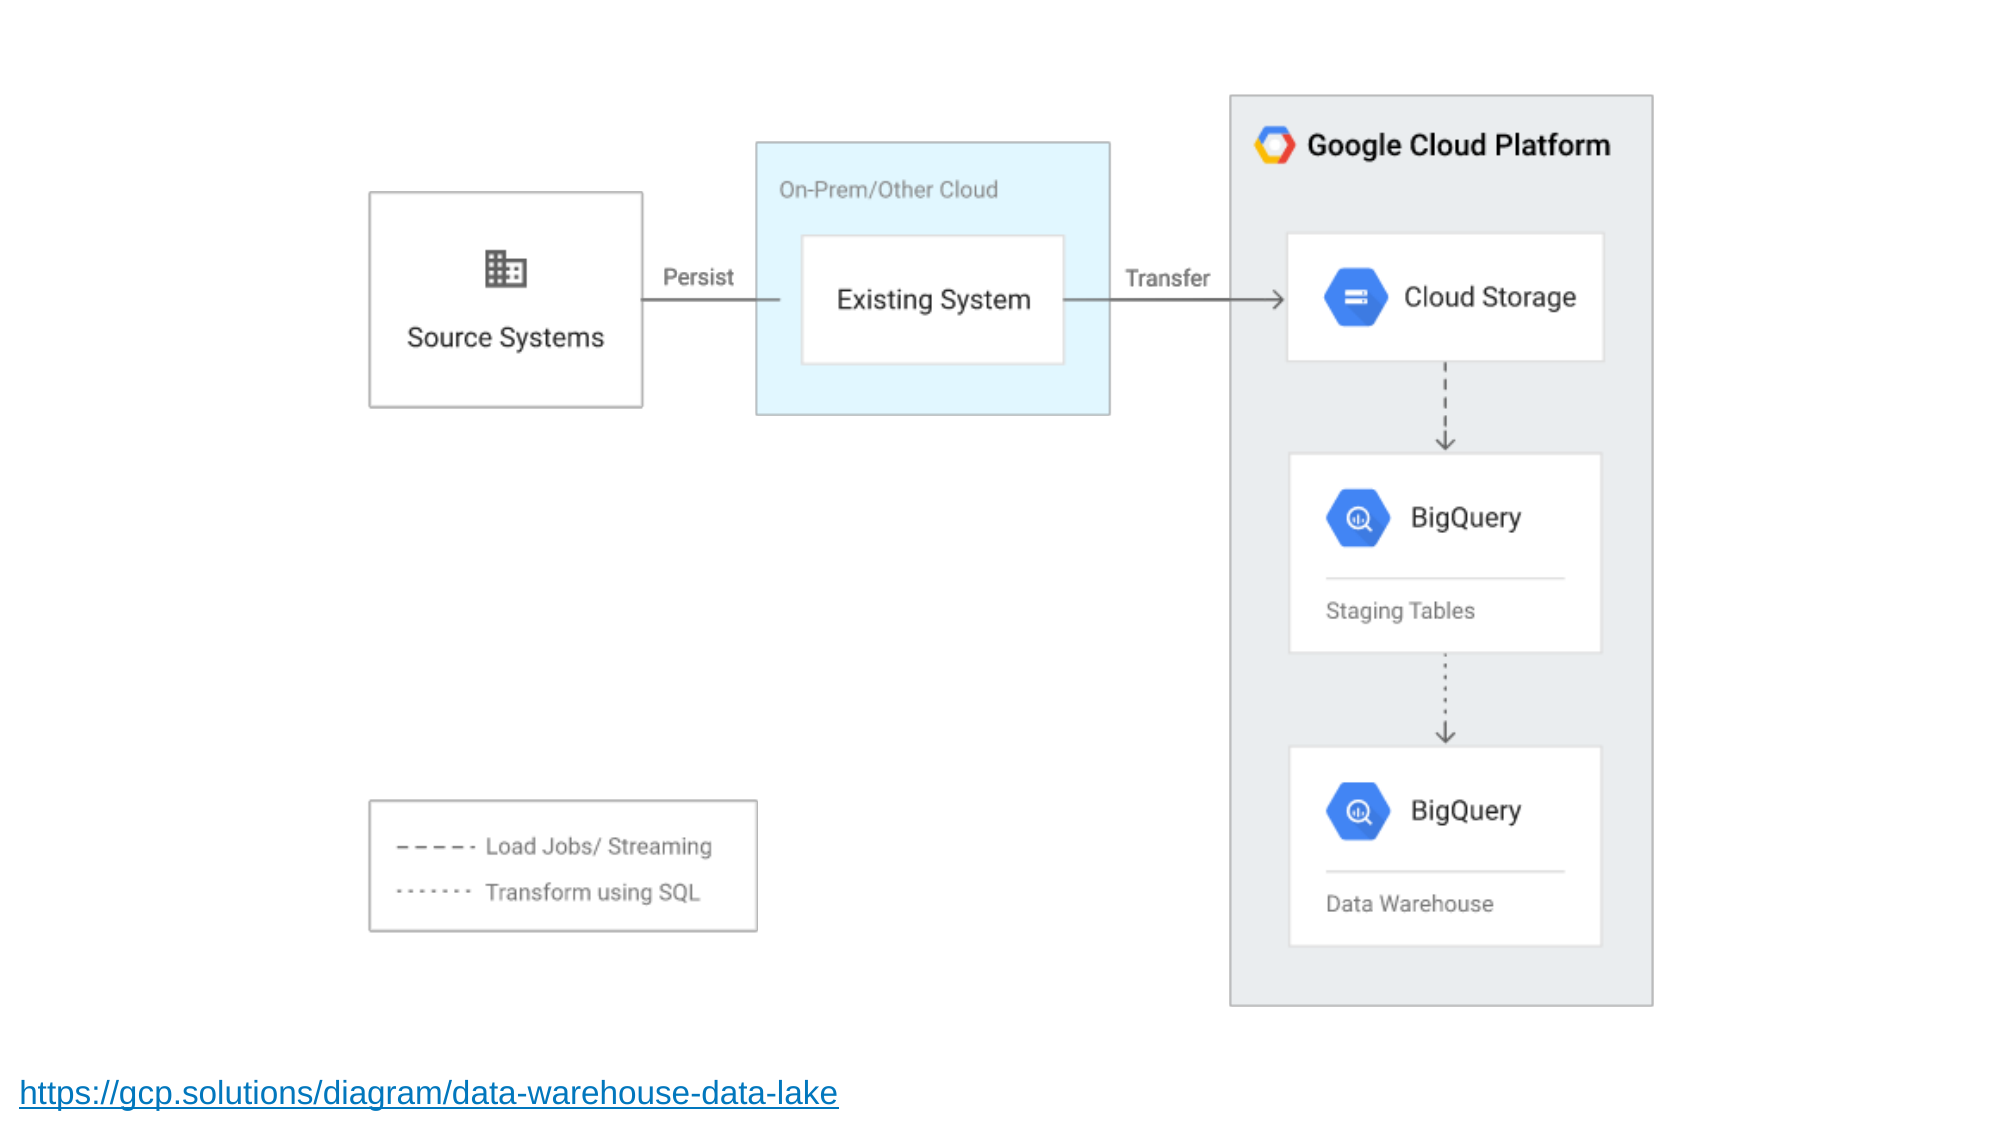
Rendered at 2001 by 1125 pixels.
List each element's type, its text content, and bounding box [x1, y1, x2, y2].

text_box https://gcp.solutions/diagram/data-warehouse-data-lake [4, 1064, 150, 1119]
picture [155, 4, 1845, 1125]
